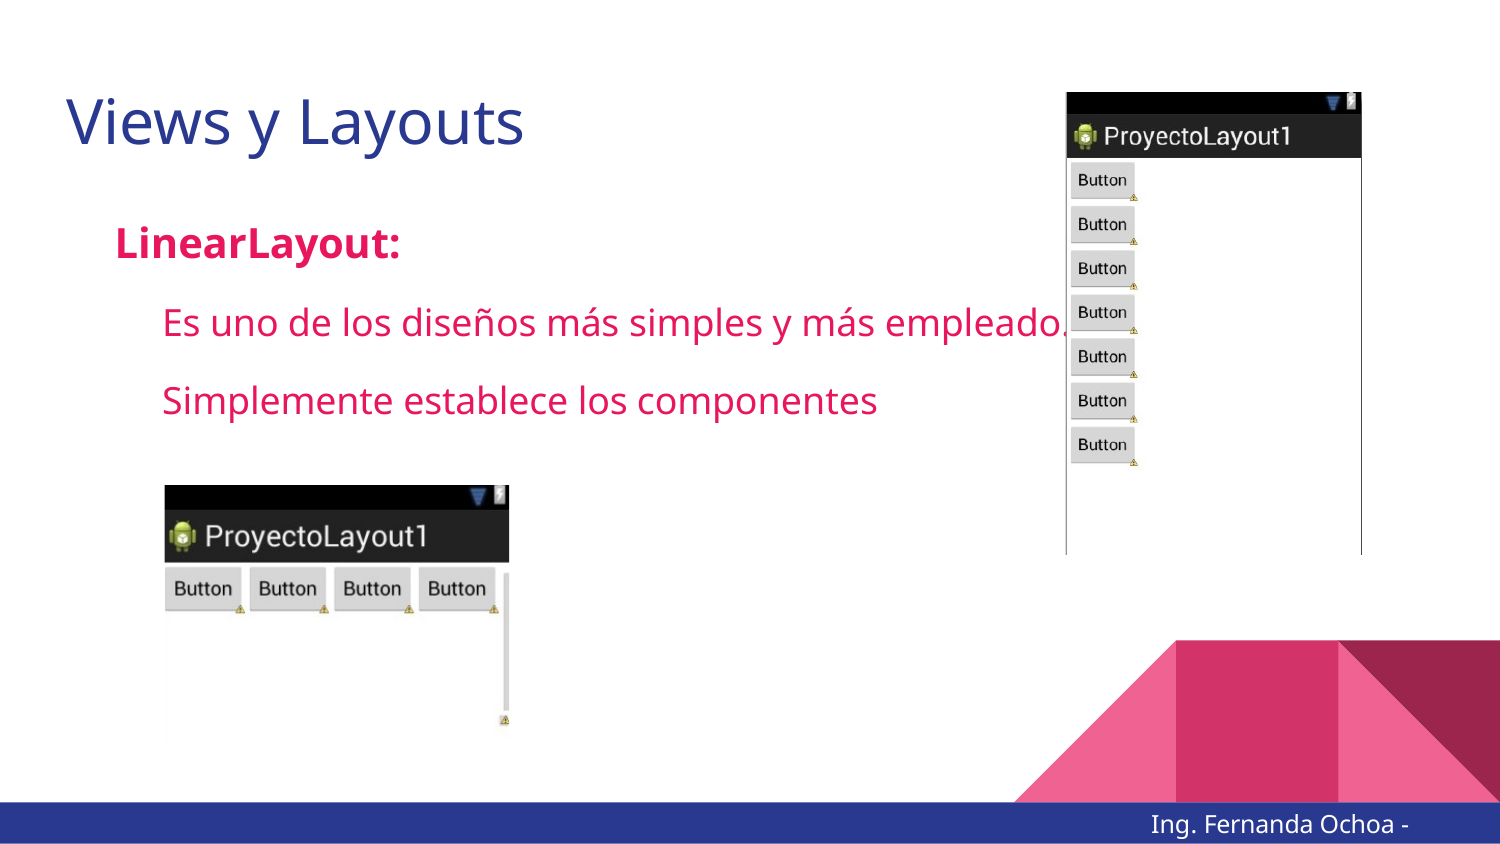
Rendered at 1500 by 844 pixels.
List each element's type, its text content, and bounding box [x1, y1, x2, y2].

list LinearLayout: Es uno de los diseños más simples y más empleado. Simplemente establece los componentes visuales uno junto al otro, ya sea horizontal o verticalmente [51, 201, 1449, 750]
text_box [164, 485, 510, 750]
title Views y Layouts [51, 67, 1449, 167]
text_box Ing. Fernanda Ochoa - @imonsh [1148, 808, 1500, 844]
text_box [1065, 92, 1362, 555]
